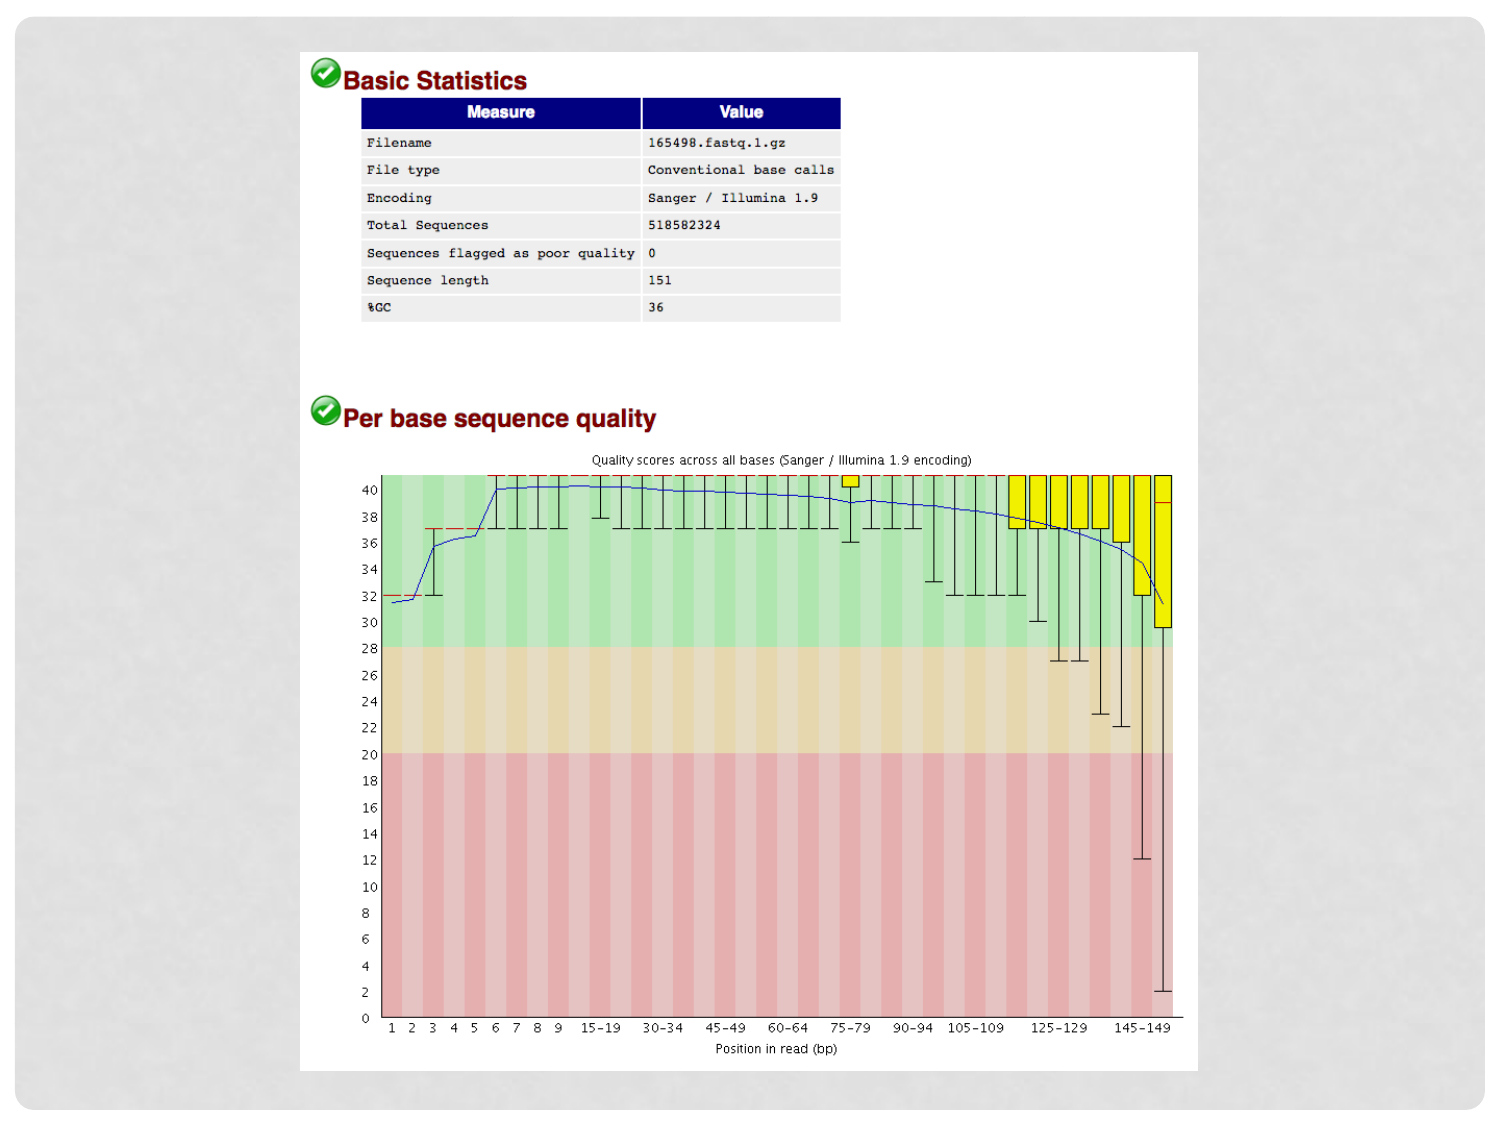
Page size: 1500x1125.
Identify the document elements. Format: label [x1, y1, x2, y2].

picture [299, 51, 1199, 1072]
